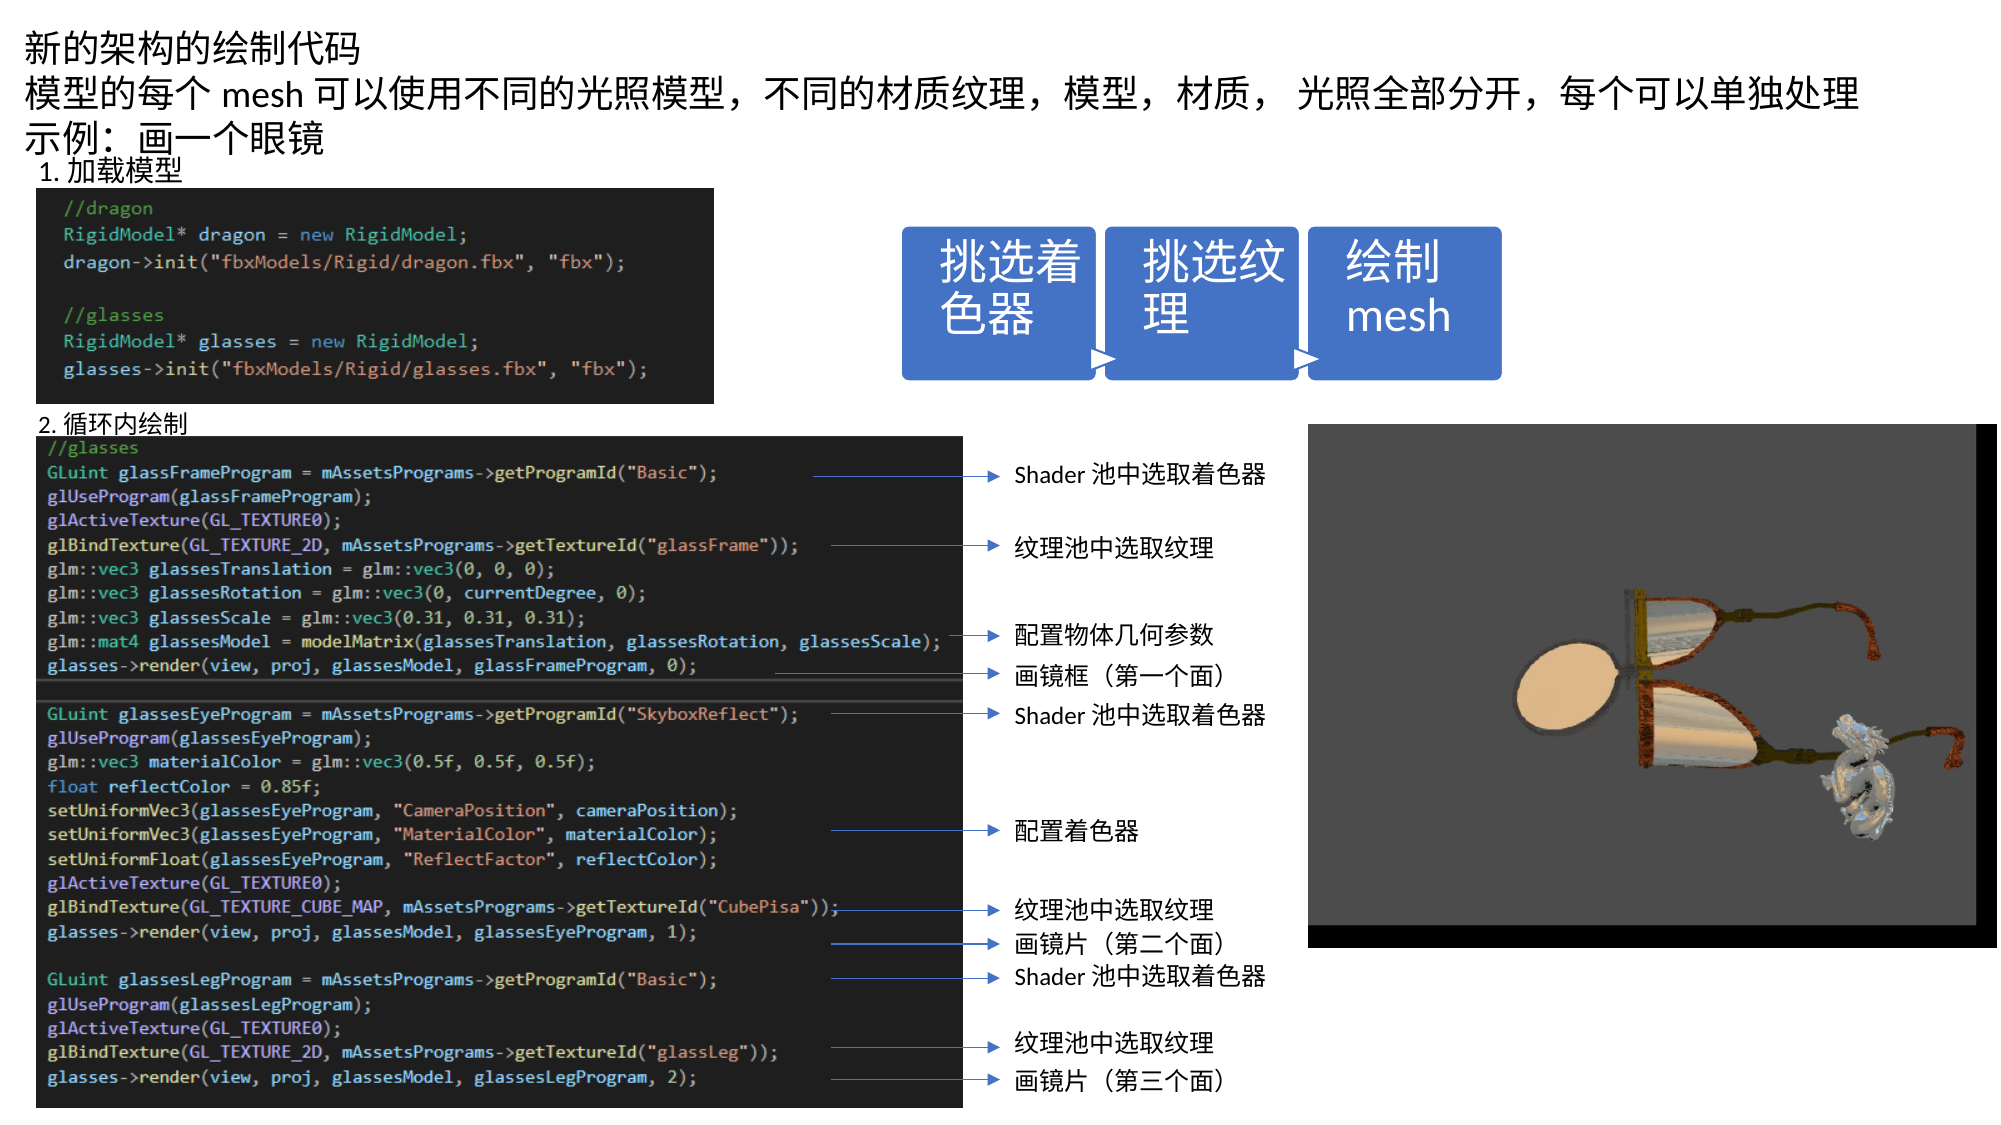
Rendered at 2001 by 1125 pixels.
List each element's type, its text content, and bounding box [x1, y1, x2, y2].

text_box 画镜框（第一个面） [999, 653, 1307, 698]
picture [36, 188, 714, 404]
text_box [900, 225, 1503, 382]
text_box Shader池中选取着色器 [999, 966, 1552, 998]
text_box 2.循环内绘制 [23, 400, 857, 446]
text_box 1.加载模型 [23, 144, 857, 195]
text_box 画镜片（第二个面） [999, 920, 1552, 966]
text_box 配置物体几何参数 [999, 612, 1307, 653]
text_box 纹理池中选取纹理 [999, 887, 1307, 920]
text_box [1307, 423, 1998, 949]
text_box 纹理池中选取纹理 [999, 525, 1307, 570]
text_box 画镜片（第三个面） [999, 1057, 1552, 1103]
text_box Shader池中选取着色器 [999, 698, 1307, 737]
text_box 纹理池中选取纹理 [999, 1019, 1552, 1057]
text_box Shader池中选取着色器 [999, 451, 1307, 496]
text_box 配置着色器 [999, 807, 1307, 853]
text_box 新的架构的绘制代码 模型的每个mesh可以使用不同的光照模型，不同的材质纹理，模型，材质， 光照全部分开，每个可以单独处理 示例：画一个眼镜 [10, 17, 1955, 168]
picture [36, 436, 963, 1108]
